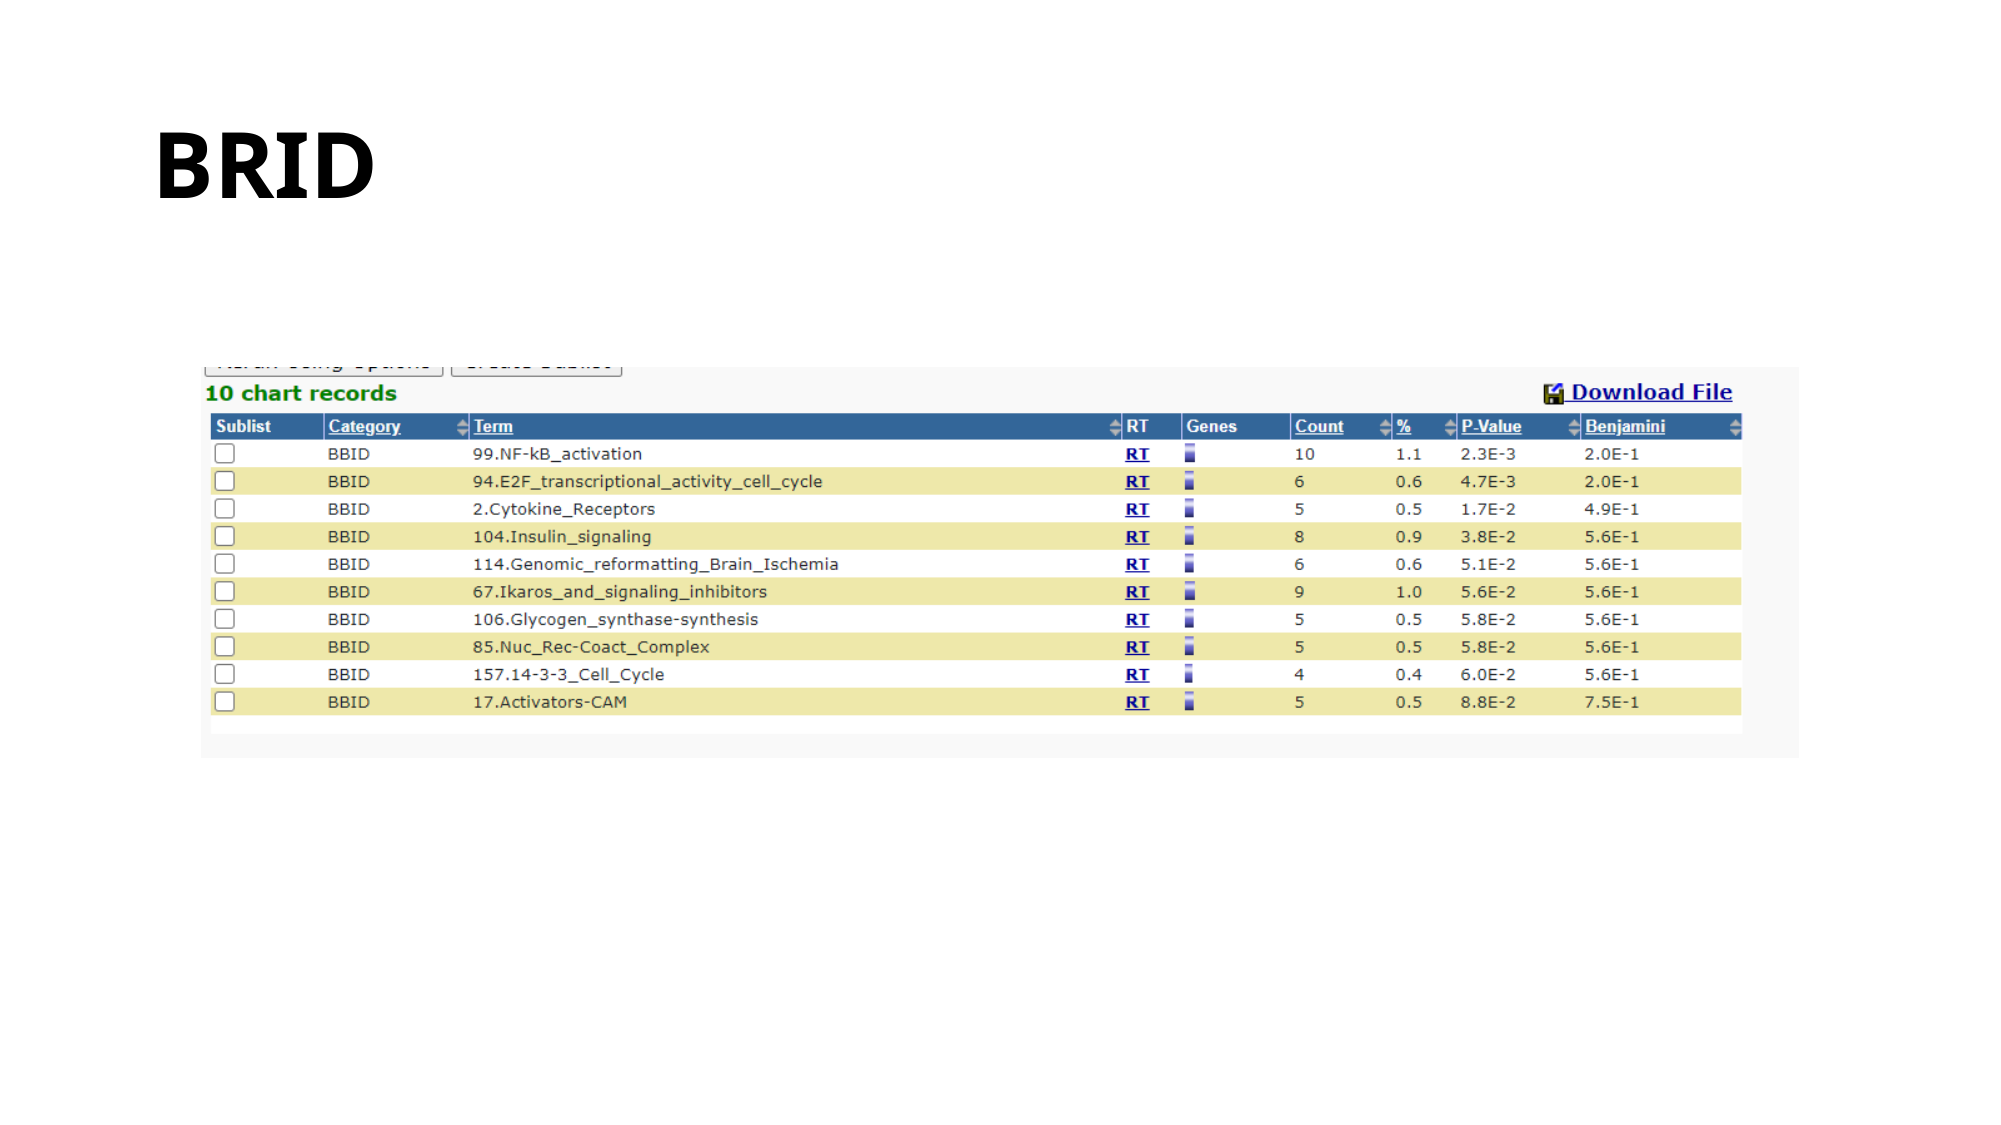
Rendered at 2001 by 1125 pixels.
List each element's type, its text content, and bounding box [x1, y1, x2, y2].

picture [201, 367, 1799, 758]
title BRID [137, 59, 1863, 278]
